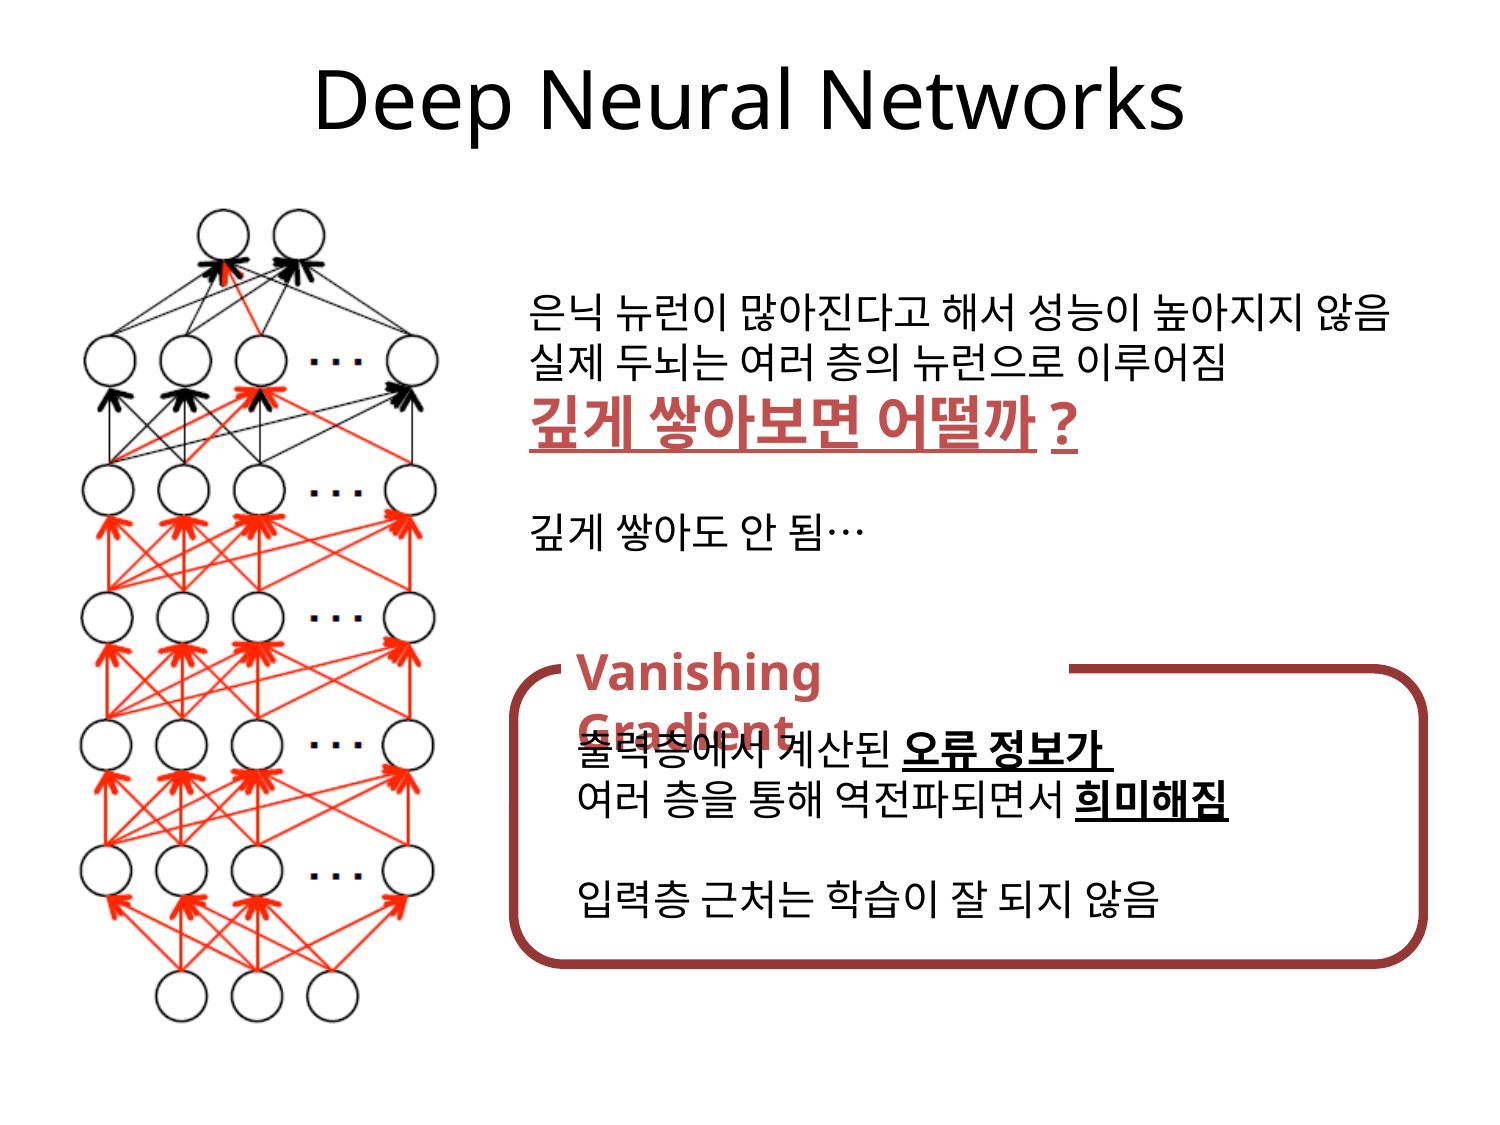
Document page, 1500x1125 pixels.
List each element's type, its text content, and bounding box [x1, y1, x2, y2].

text_box [513, 668, 1424, 965]
picture [76, 184, 443, 1031]
text_box Vanishing Gradient [561, 633, 1069, 709]
text_box 출력층에서 계산된 오류 정보가 여러 층을 통해 역전파되면서 희미해짐 입력층 근처는 학습이 잘 되지 않음 [560, 715, 1376, 934]
title Deep Neural Networks [75, 45, 1425, 149]
text_box 은닉 뉴런이 많아진다고 해서 성능이 높아지지 않음 실제 두뇌는 여러 층의 뉴런으로 이루어짐 깊게 쌓아보면 어떨까? 깊게 쌓아도 안 됨… [513, 278, 1500, 567]
